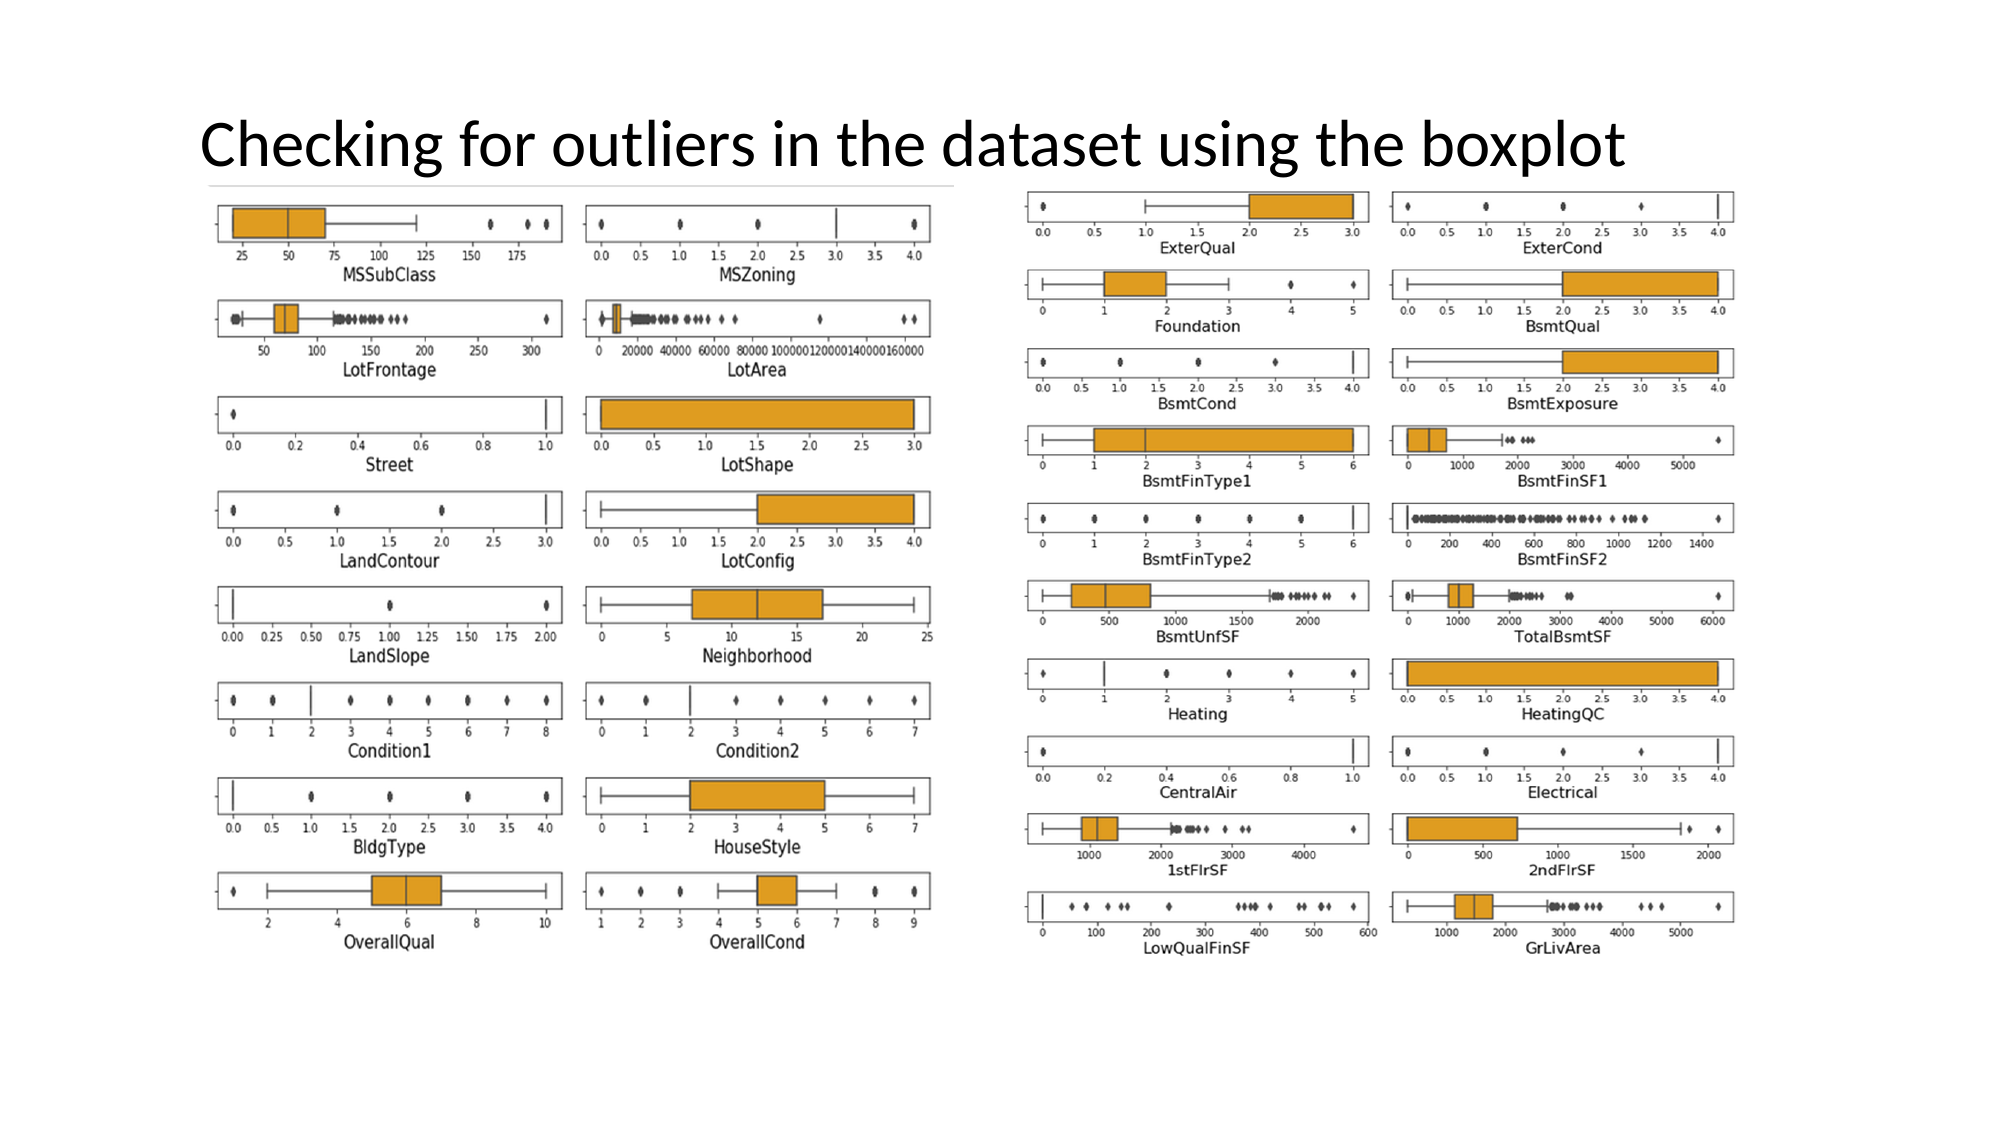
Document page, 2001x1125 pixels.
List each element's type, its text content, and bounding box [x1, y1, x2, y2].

picture [1019, 184, 1745, 957]
list Checking for outliers in the dataset using the boxplot method [185, 92, 1811, 1004]
picture [201, 184, 954, 957]
